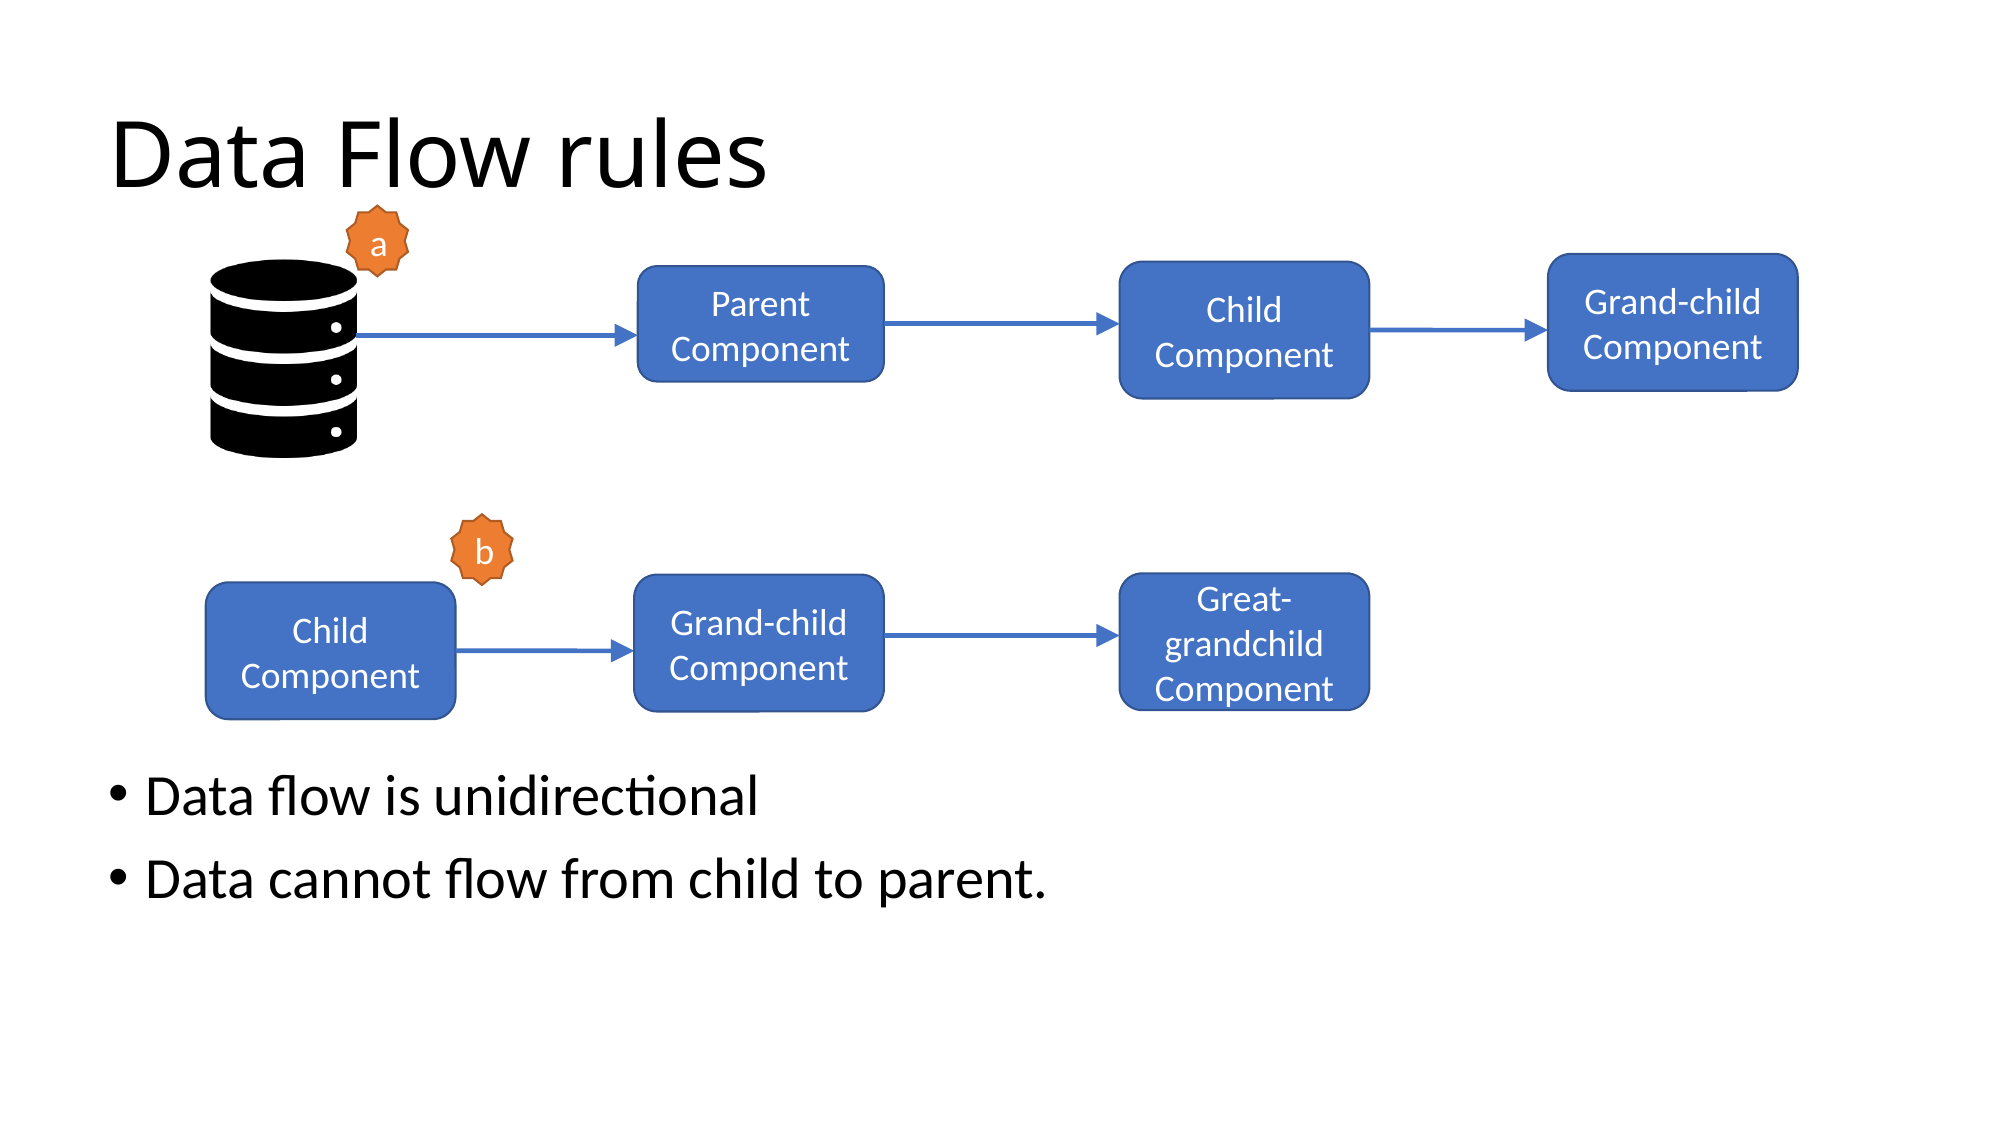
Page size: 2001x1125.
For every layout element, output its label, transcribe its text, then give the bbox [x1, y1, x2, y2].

text_box Great-grandchild Component [1118, 572, 1371, 712]
text_box Grand-child Component [633, 573, 885, 713]
text_box b [450, 512, 514, 587]
text_box Parent Component [636, 265, 885, 383]
list Data flow is unidirectional Data cannot flow from child to parent. [93, 757, 1819, 920]
text_box Child Component [204, 581, 457, 721]
title Data Flow rules [93, 48, 1819, 267]
text_box a [345, 204, 410, 233]
text_box Child Component [1118, 260, 1371, 400]
text_box Grand-child Component [1546, 252, 1799, 392]
picture [158, 233, 409, 484]
